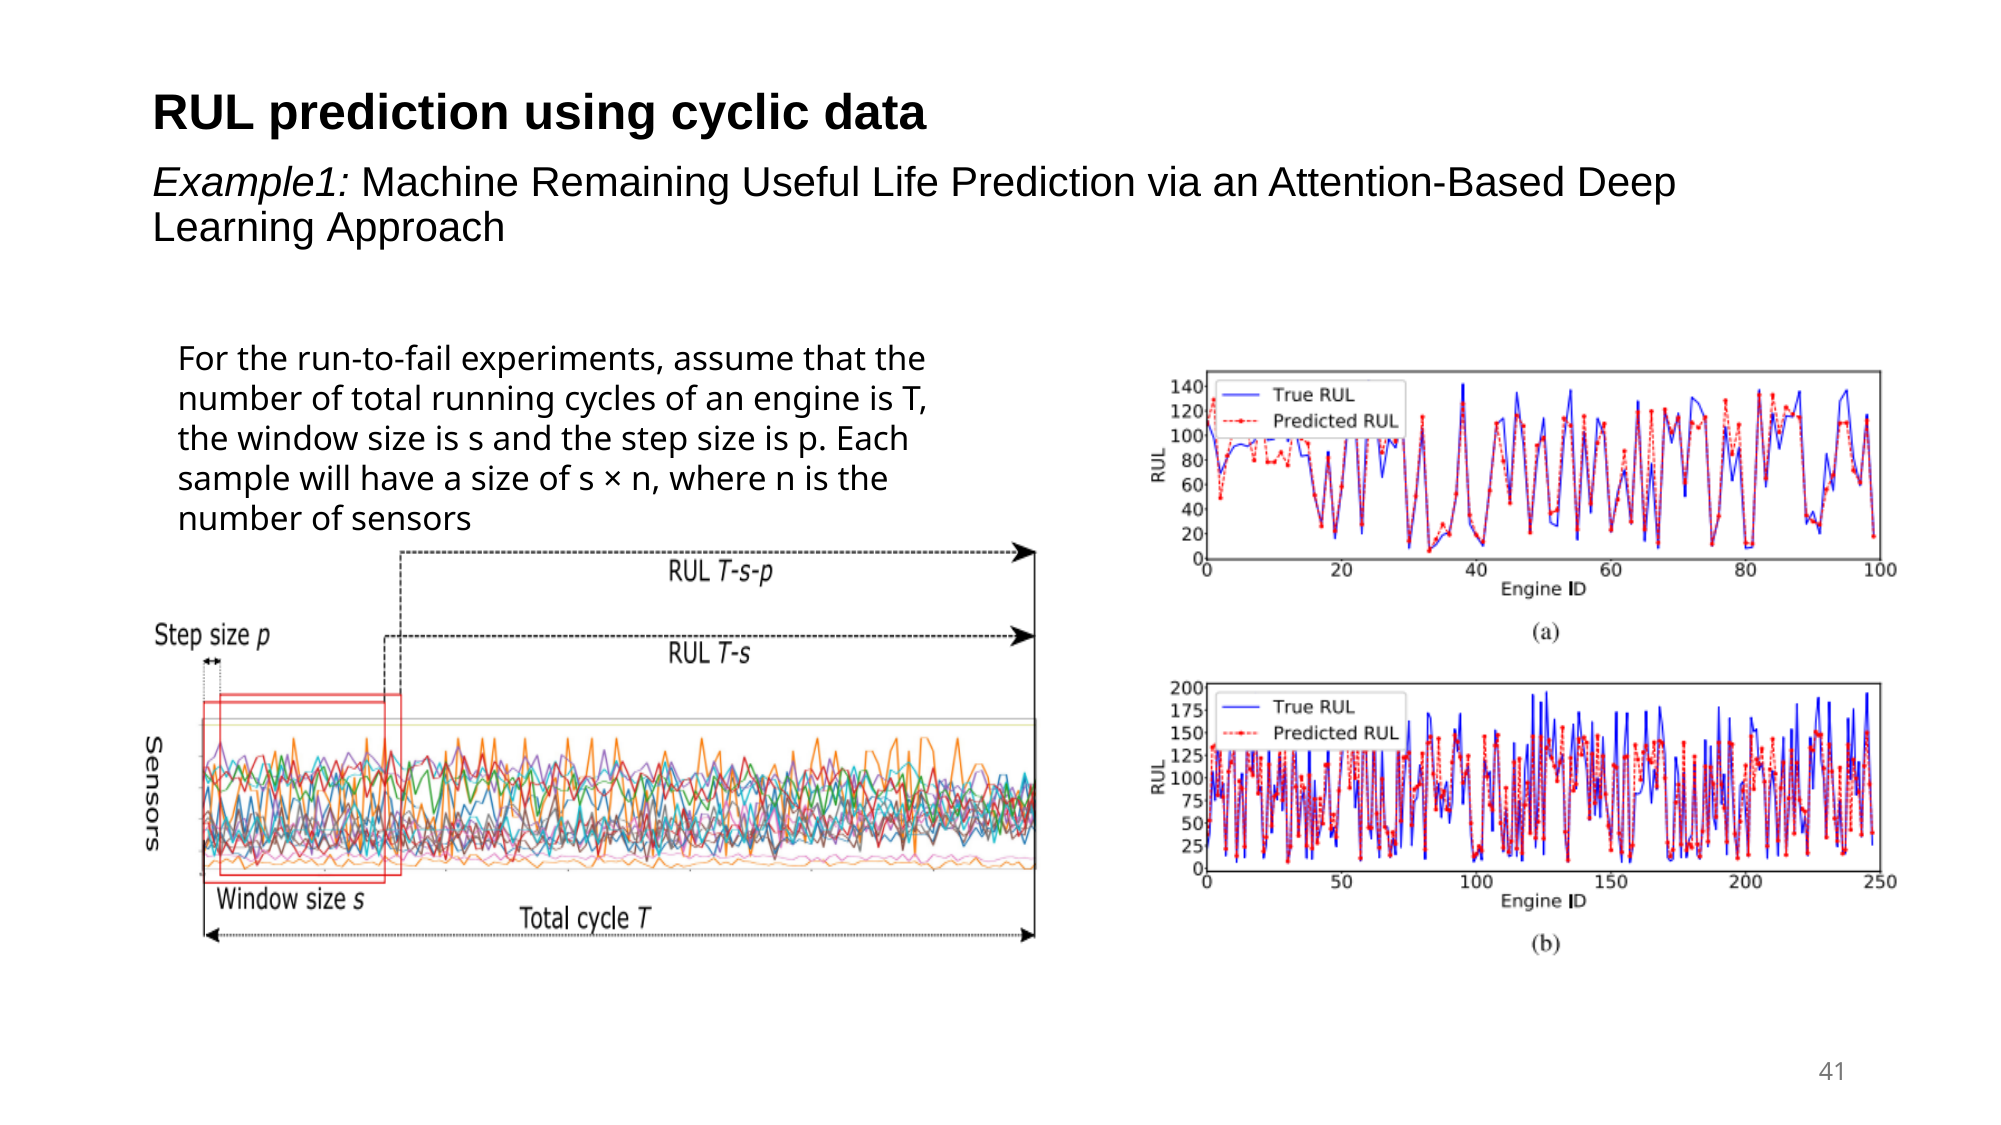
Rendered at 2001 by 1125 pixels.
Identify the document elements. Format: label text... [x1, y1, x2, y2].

title RUL prediction using cyclic data Example1: Machine Remaining Useful Life Prediction via an Attention-Based Deep Learning Approach [137, 59, 1863, 278]
text_box For the run-to-fail experiments, assume that the number of total running cycles of an engine is T, the window size is s and the step size is p. Each sample will have a size of s × n, where n is the number of sensors [162, 329, 1003, 518]
picture [1114, 338, 1925, 969]
slide_number 41 [1412, 1042, 1863, 1103]
picture [43, 518, 1055, 968]
